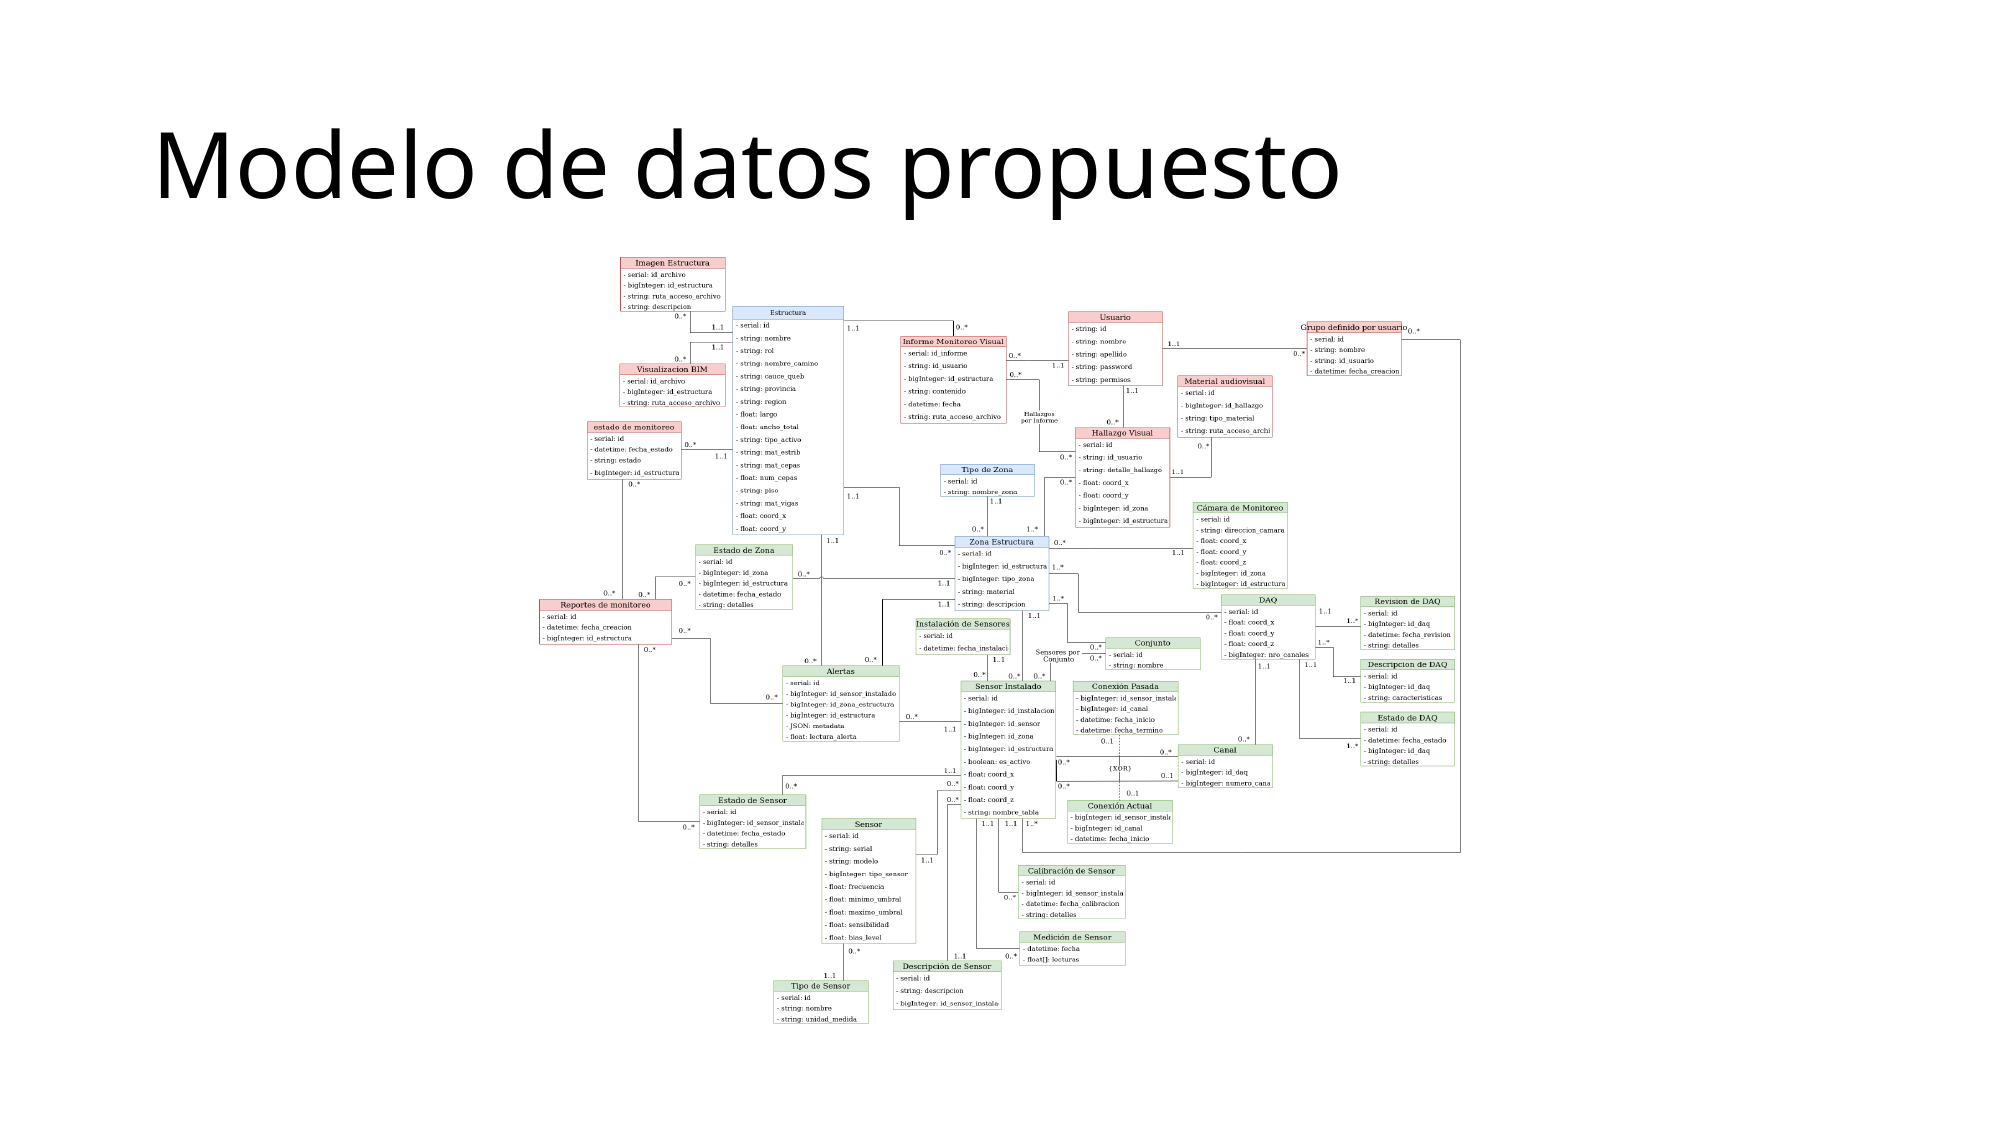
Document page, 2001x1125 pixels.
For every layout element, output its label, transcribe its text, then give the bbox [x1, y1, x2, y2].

title Modelo de datos propuesto [137, 59, 1863, 278]
picture [539, 257, 1461, 1025]
